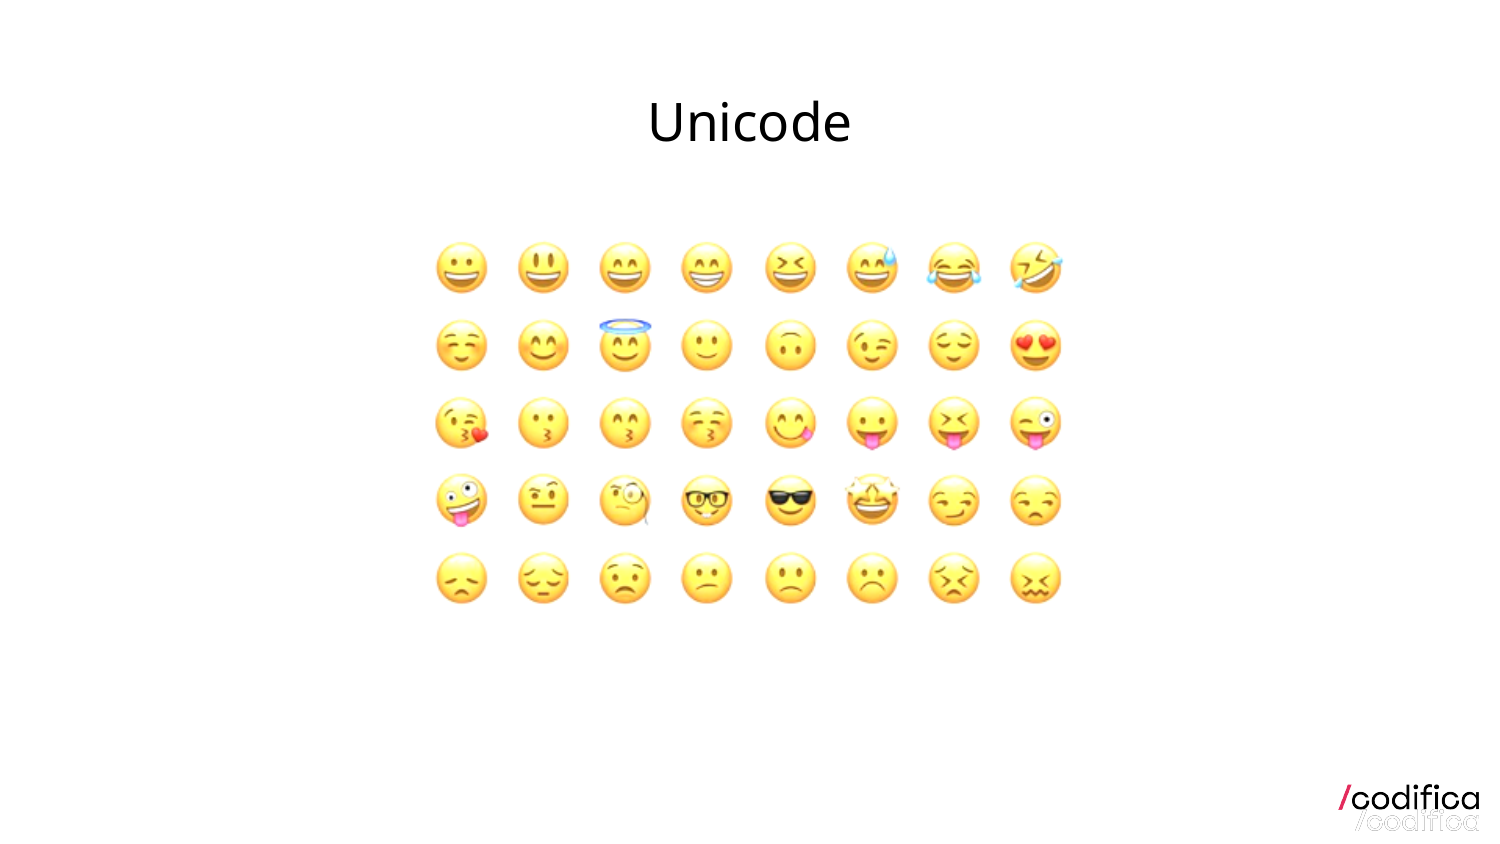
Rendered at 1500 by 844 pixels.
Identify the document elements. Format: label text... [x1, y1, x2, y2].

picture [1337, 784, 1479, 831]
picture [416, 233, 1083, 611]
title Unicode [51, 72, 1449, 167]
